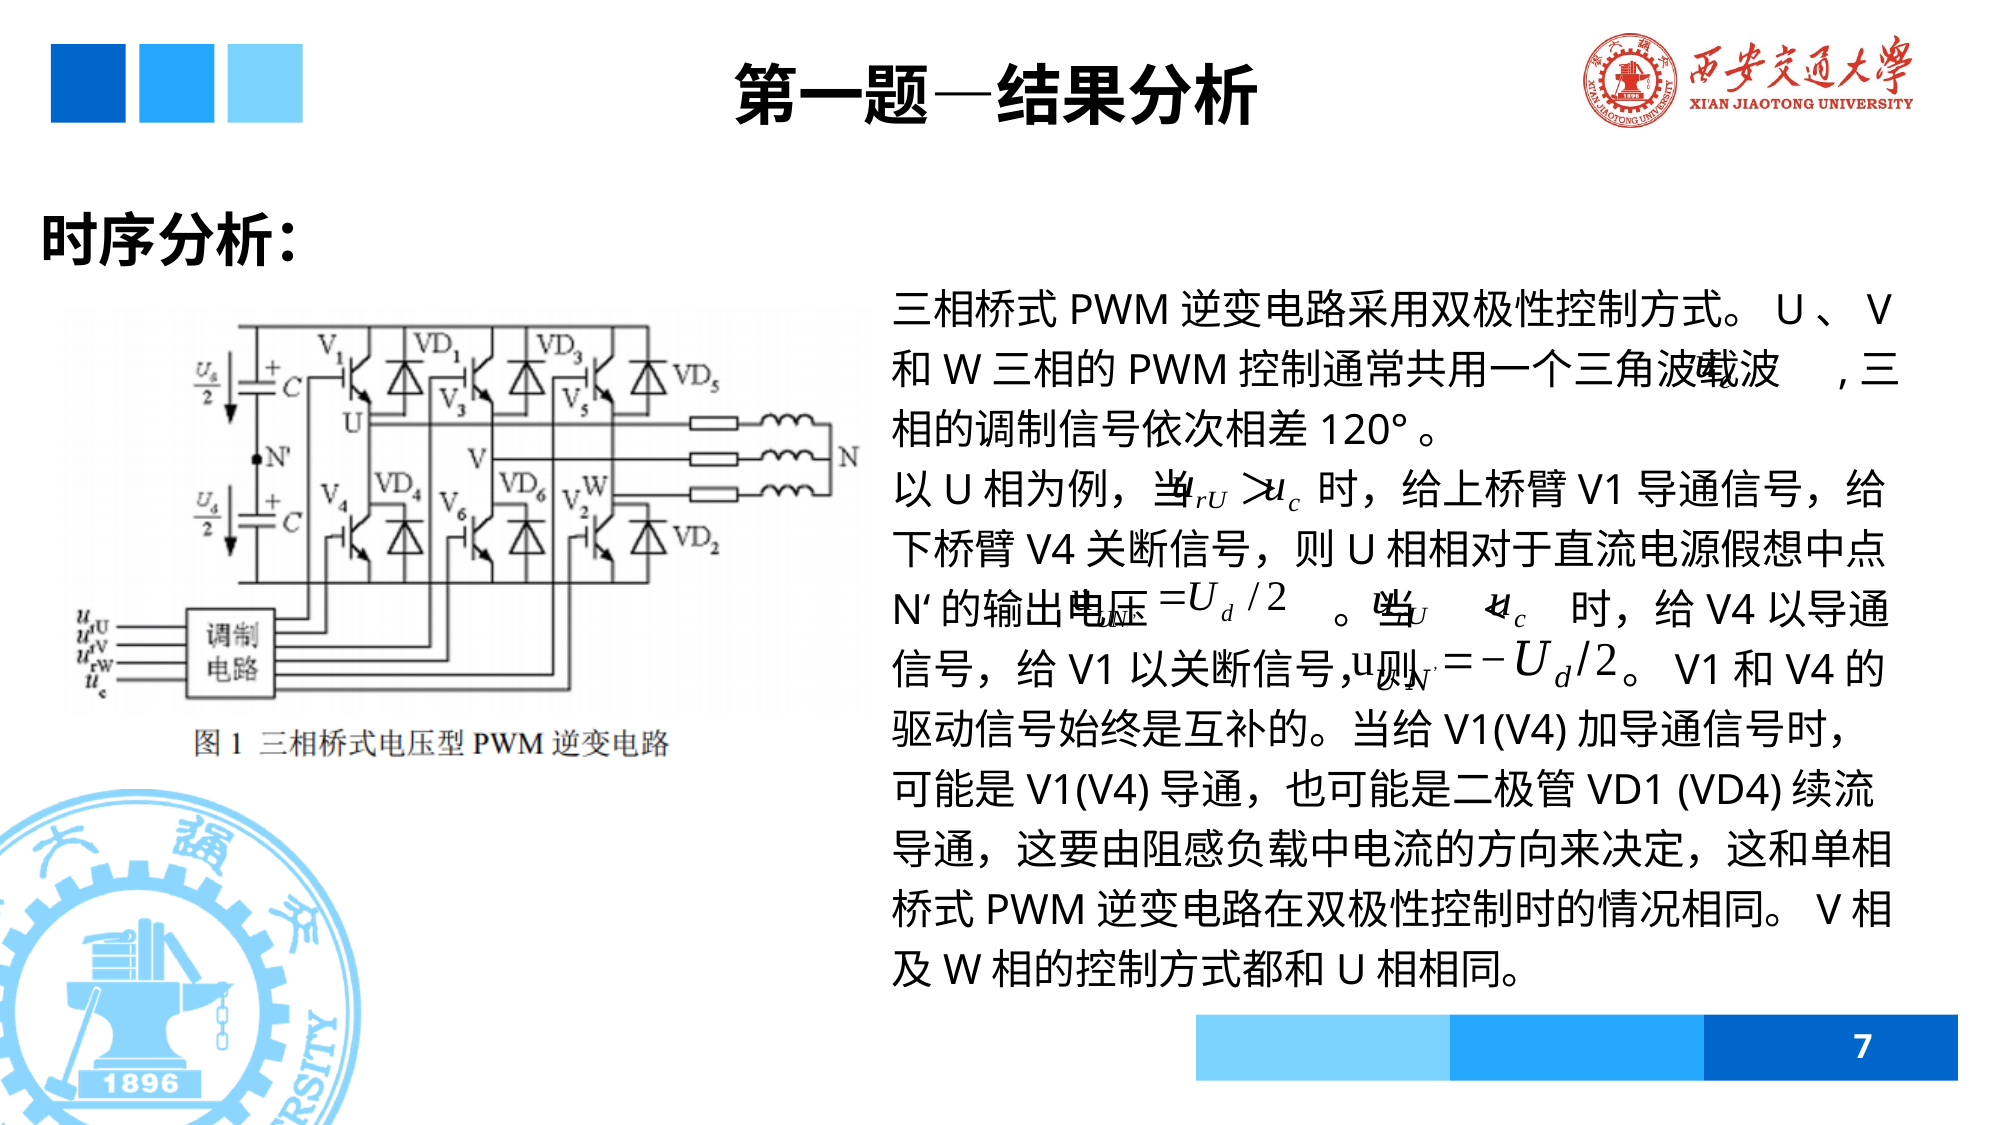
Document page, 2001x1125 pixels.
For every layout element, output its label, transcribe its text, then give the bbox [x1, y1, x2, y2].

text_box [1065, 568, 1295, 637]
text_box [1482, 570, 1534, 638]
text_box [1365, 570, 1438, 635]
picture [0, 789, 366, 1125]
text_box 时序分析： [26, 160, 320, 281]
picture [0, 307, 877, 774]
picture [1583, 33, 1913, 128]
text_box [1165, 454, 1238, 519]
text_box 三相桥式PWM逆变电路采用双极性控制方式。U、V和W三相的PWM控制通常共用一个三角波载波 ,三相的调制信号依次相差120°。 以U相为例，当 ＞ 时，给上桥臂V1导通信号，给下桥臂V4关断信号，则U相相对于直流电源假想中点N‘的输出电压 。当 < 时，给V4以导通信号，给V1以关断信号，则 。V1和V4的驱动信号始终是互补的。当给V1(V4)加导通信号时，可能是V1(V4)导通，也可能是二极管VD1 (VD4)续流导通，这要由阻感负载中电流的方向来决定，这和单相桥式PWM逆变电路在双极性控制时的情况相同。V相及W相的控制方式都和U相相同。 [876, 265, 1920, 1000]
title 第一题—结果分析 [716, 39, 1283, 142]
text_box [1688, 332, 1740, 401]
slide_number 7 [1437, 1017, 1888, 1078]
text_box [1257, 454, 1309, 523]
